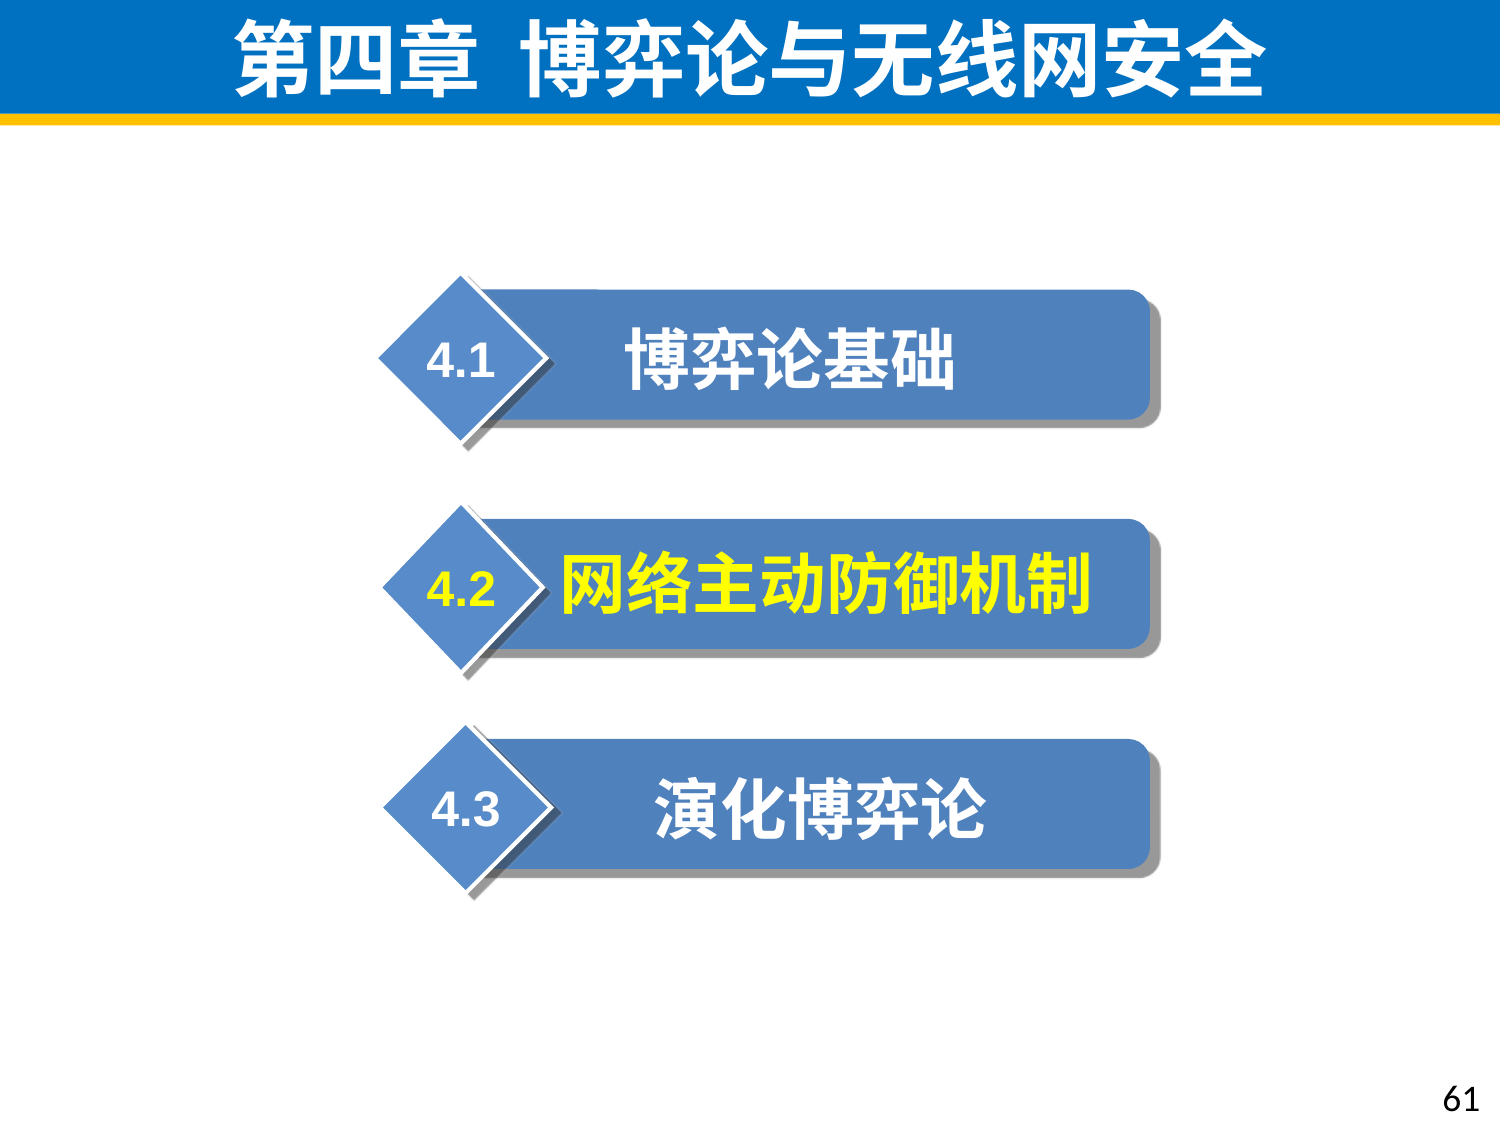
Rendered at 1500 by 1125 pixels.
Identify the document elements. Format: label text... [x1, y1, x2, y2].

text_box 61 [1427, 1066, 1499, 1125]
title 第四章 博弈论与无线网安全 [0, 0, 1500, 114]
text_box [379, 721, 1151, 894]
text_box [378, 501, 1151, 674]
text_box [374, 272, 1151, 445]
